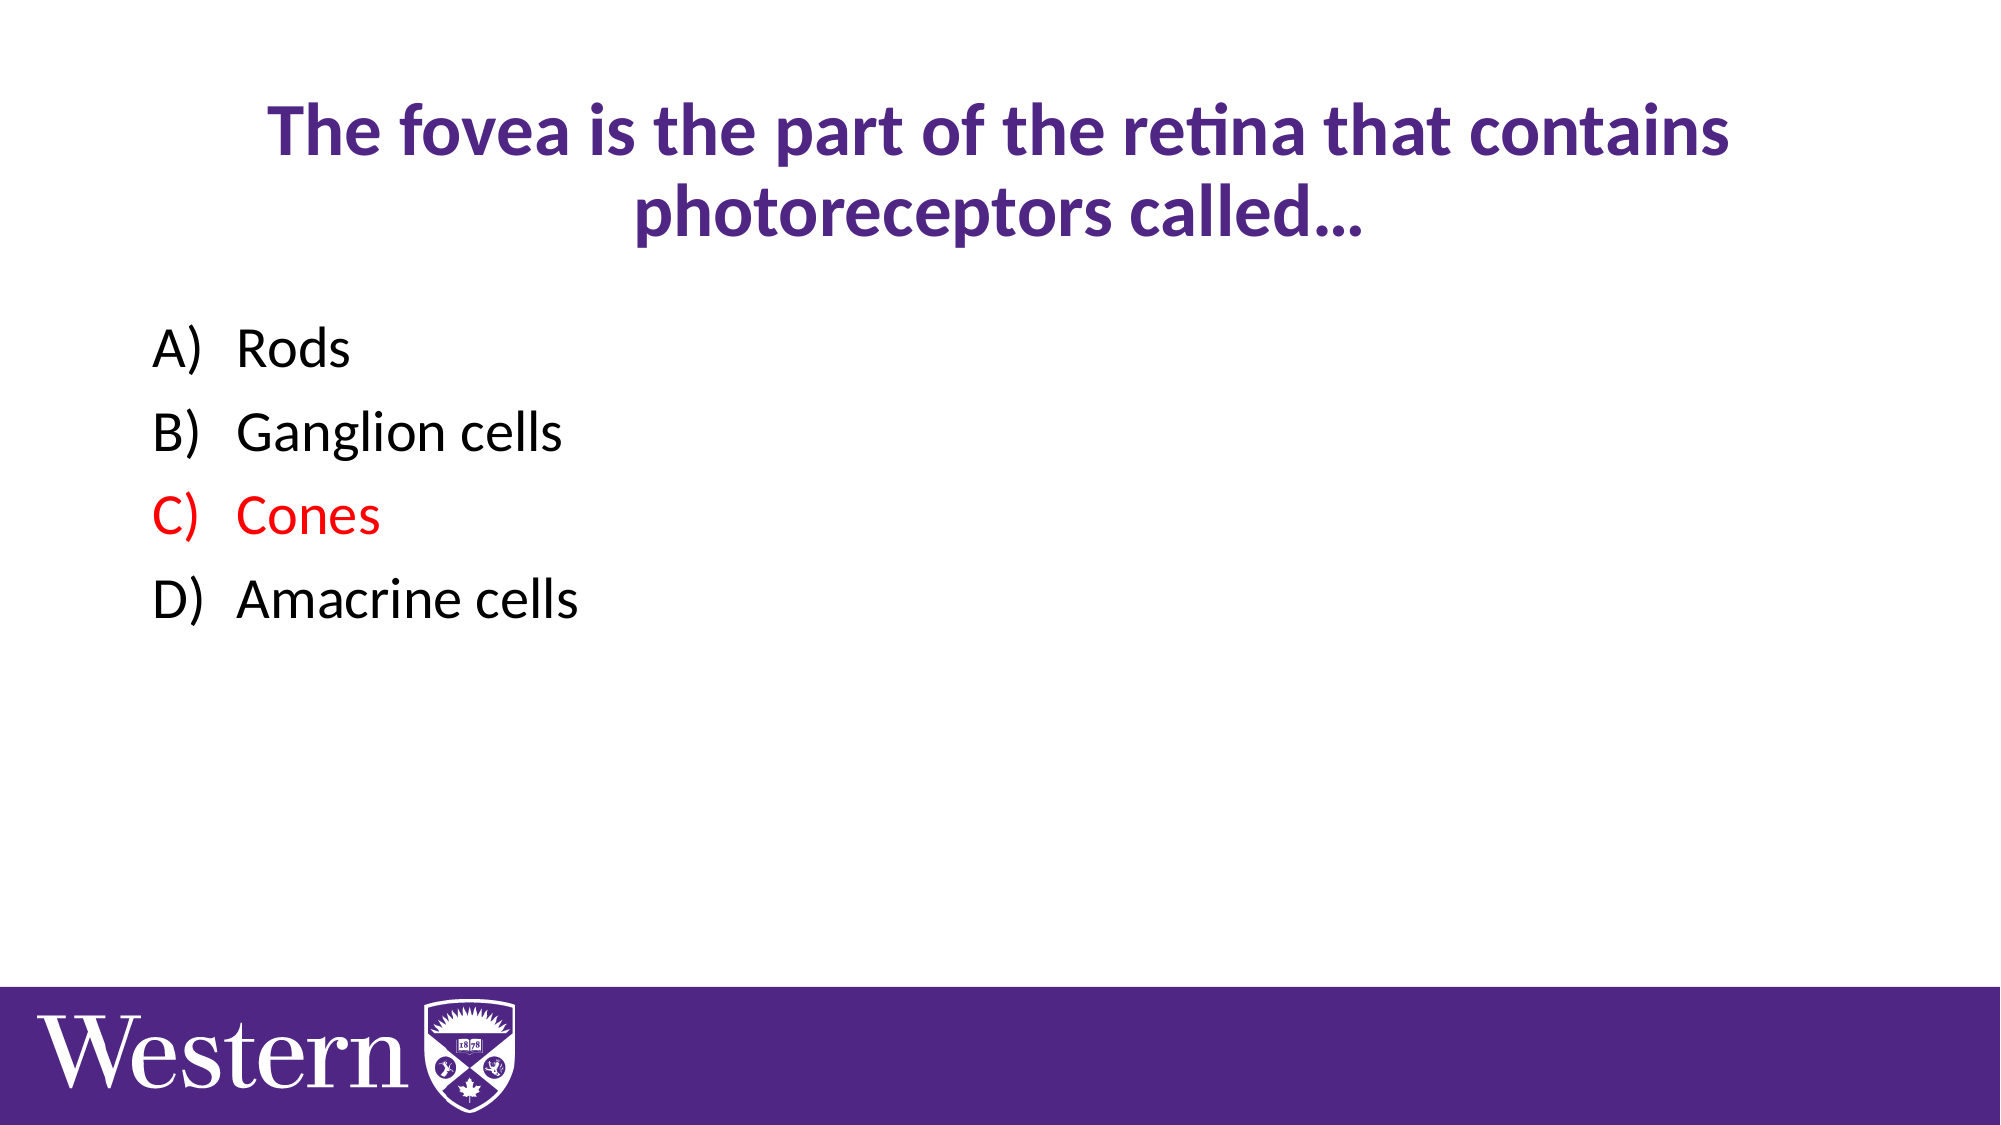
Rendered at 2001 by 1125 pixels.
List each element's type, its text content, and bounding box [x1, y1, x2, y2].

text_box [0, 986, 2000, 1125]
list Rods Ganglion cells Cones Amacrine cells [137, 309, 1863, 975]
title The fovea is the part of the retina that contains photoreceptors called… [137, 32, 1863, 309]
picture [37, 999, 515, 1113]
